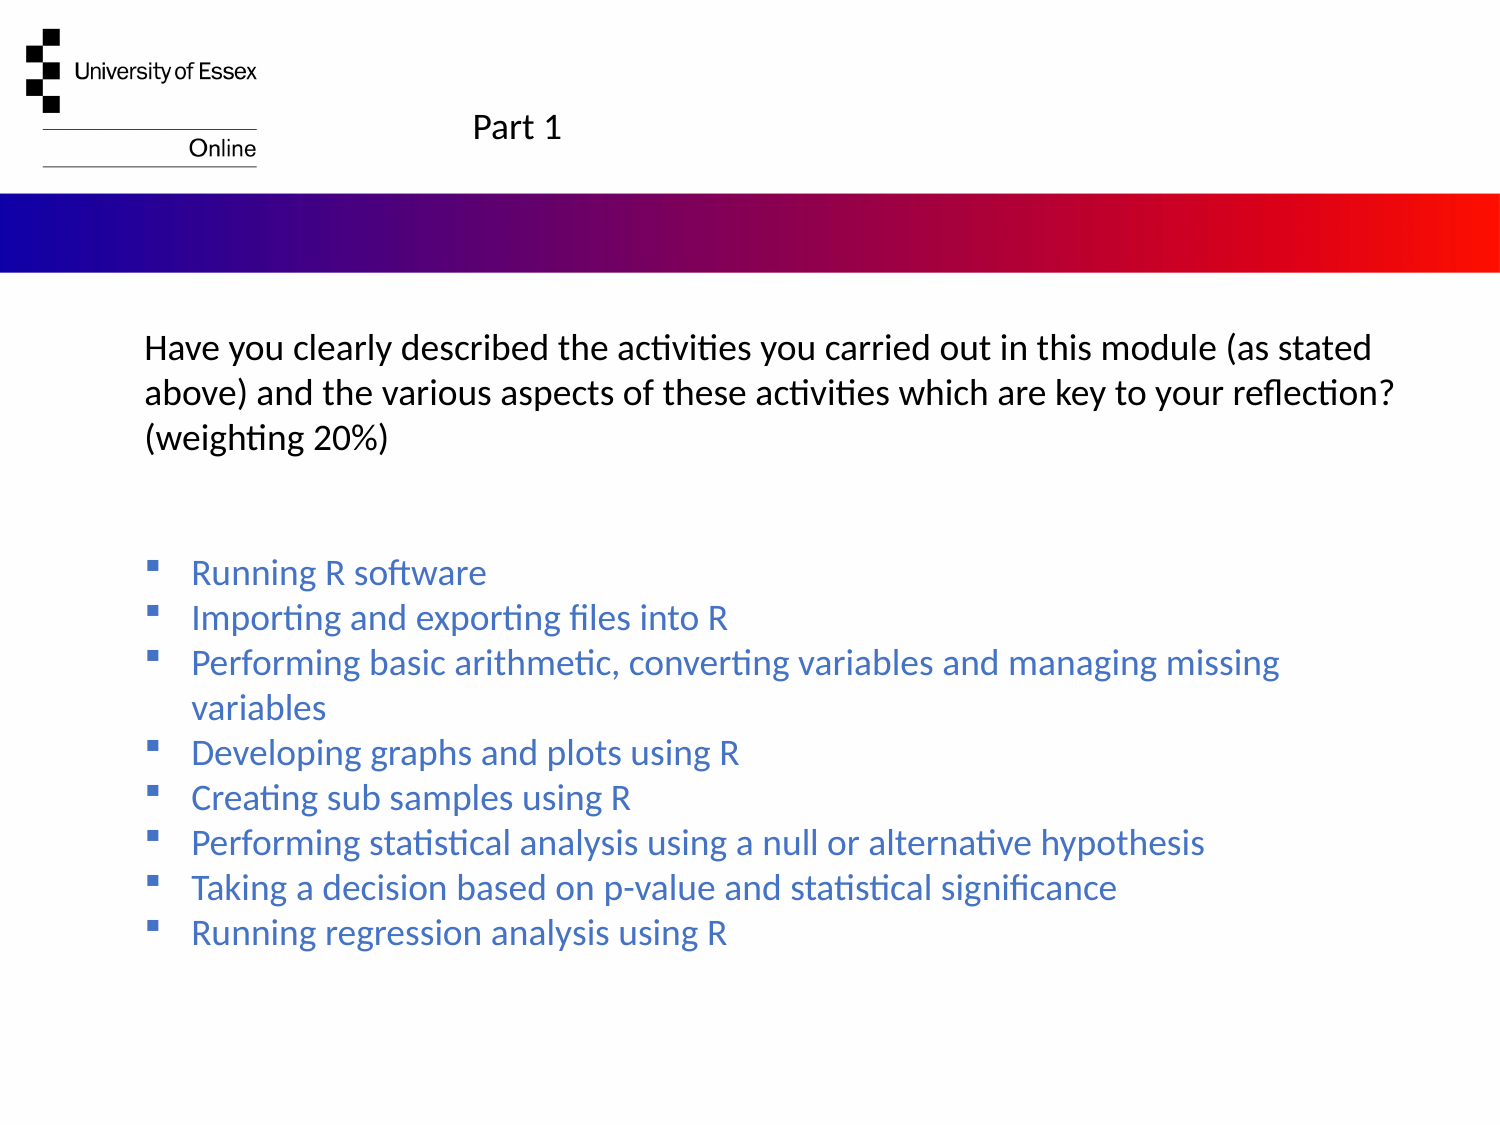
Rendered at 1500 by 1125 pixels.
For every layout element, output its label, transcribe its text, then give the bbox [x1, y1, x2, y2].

text_box Part 1 [458, 94, 1208, 155]
picture [0, 0, 1500, 1125]
text_box Have you clearly described the activities you carried out in this module (as stated above) and the various aspects of these activities which are key to your reflection? (weighting 20%) Running R software Importing and exporting files into R Performing basic arithmetic, converting variables and managing missing variables Developing graphs and plots using R Creating sub samples using R Performing statistical analysis using a null or alternative hypothesis Taking a decision based on p-value and statistical significance Running regression analysis using R [129, 316, 1427, 1125]
